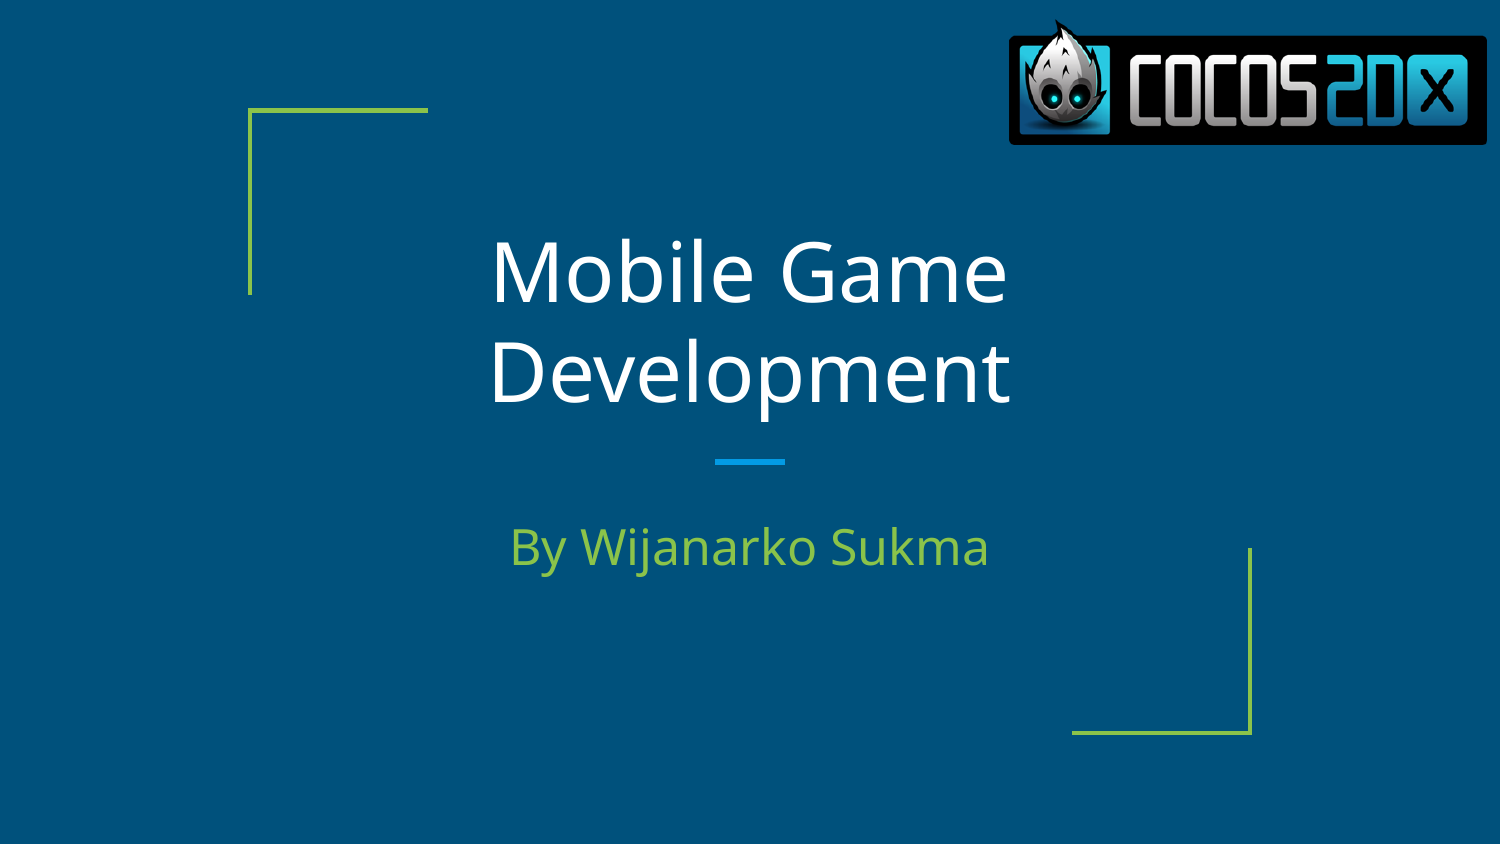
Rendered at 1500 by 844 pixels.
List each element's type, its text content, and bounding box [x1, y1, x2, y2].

title Mobile Game Development [275, 195, 1225, 435]
picture [1010, 24, 1486, 144]
subtitle By Wijanarko Sukma [275, 500, 1225, 650]
